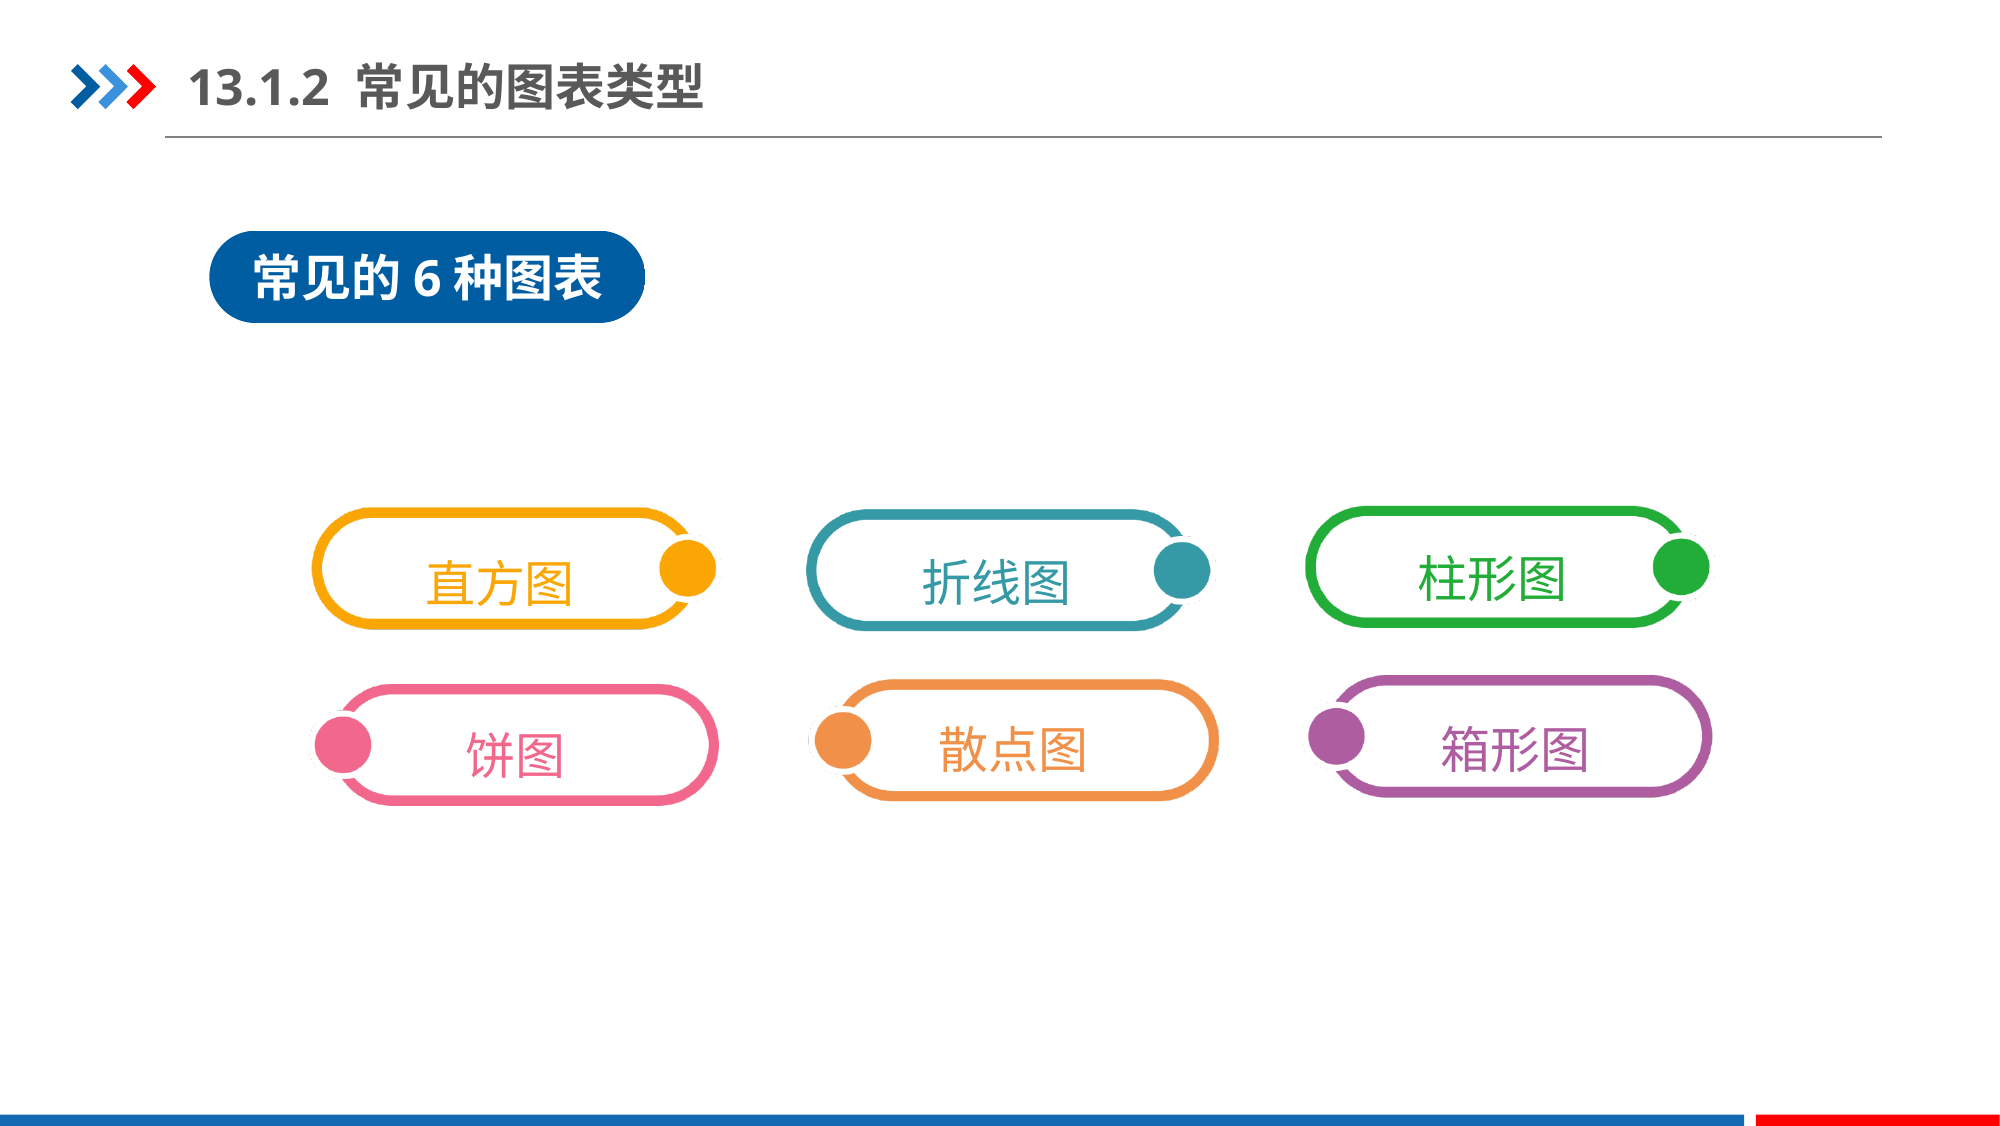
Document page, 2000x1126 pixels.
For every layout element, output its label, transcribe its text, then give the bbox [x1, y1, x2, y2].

picture [1292, 670, 1719, 801]
picture [800, 663, 1227, 806]
picture [296, 669, 735, 812]
picture [794, 496, 1233, 640]
picture [290, 496, 741, 640]
text_box 13.1.2 常见的图表类型 [187, 43, 870, 127]
text_box 常见的6种图表 [207, 228, 648, 326]
picture [1286, 492, 1725, 635]
